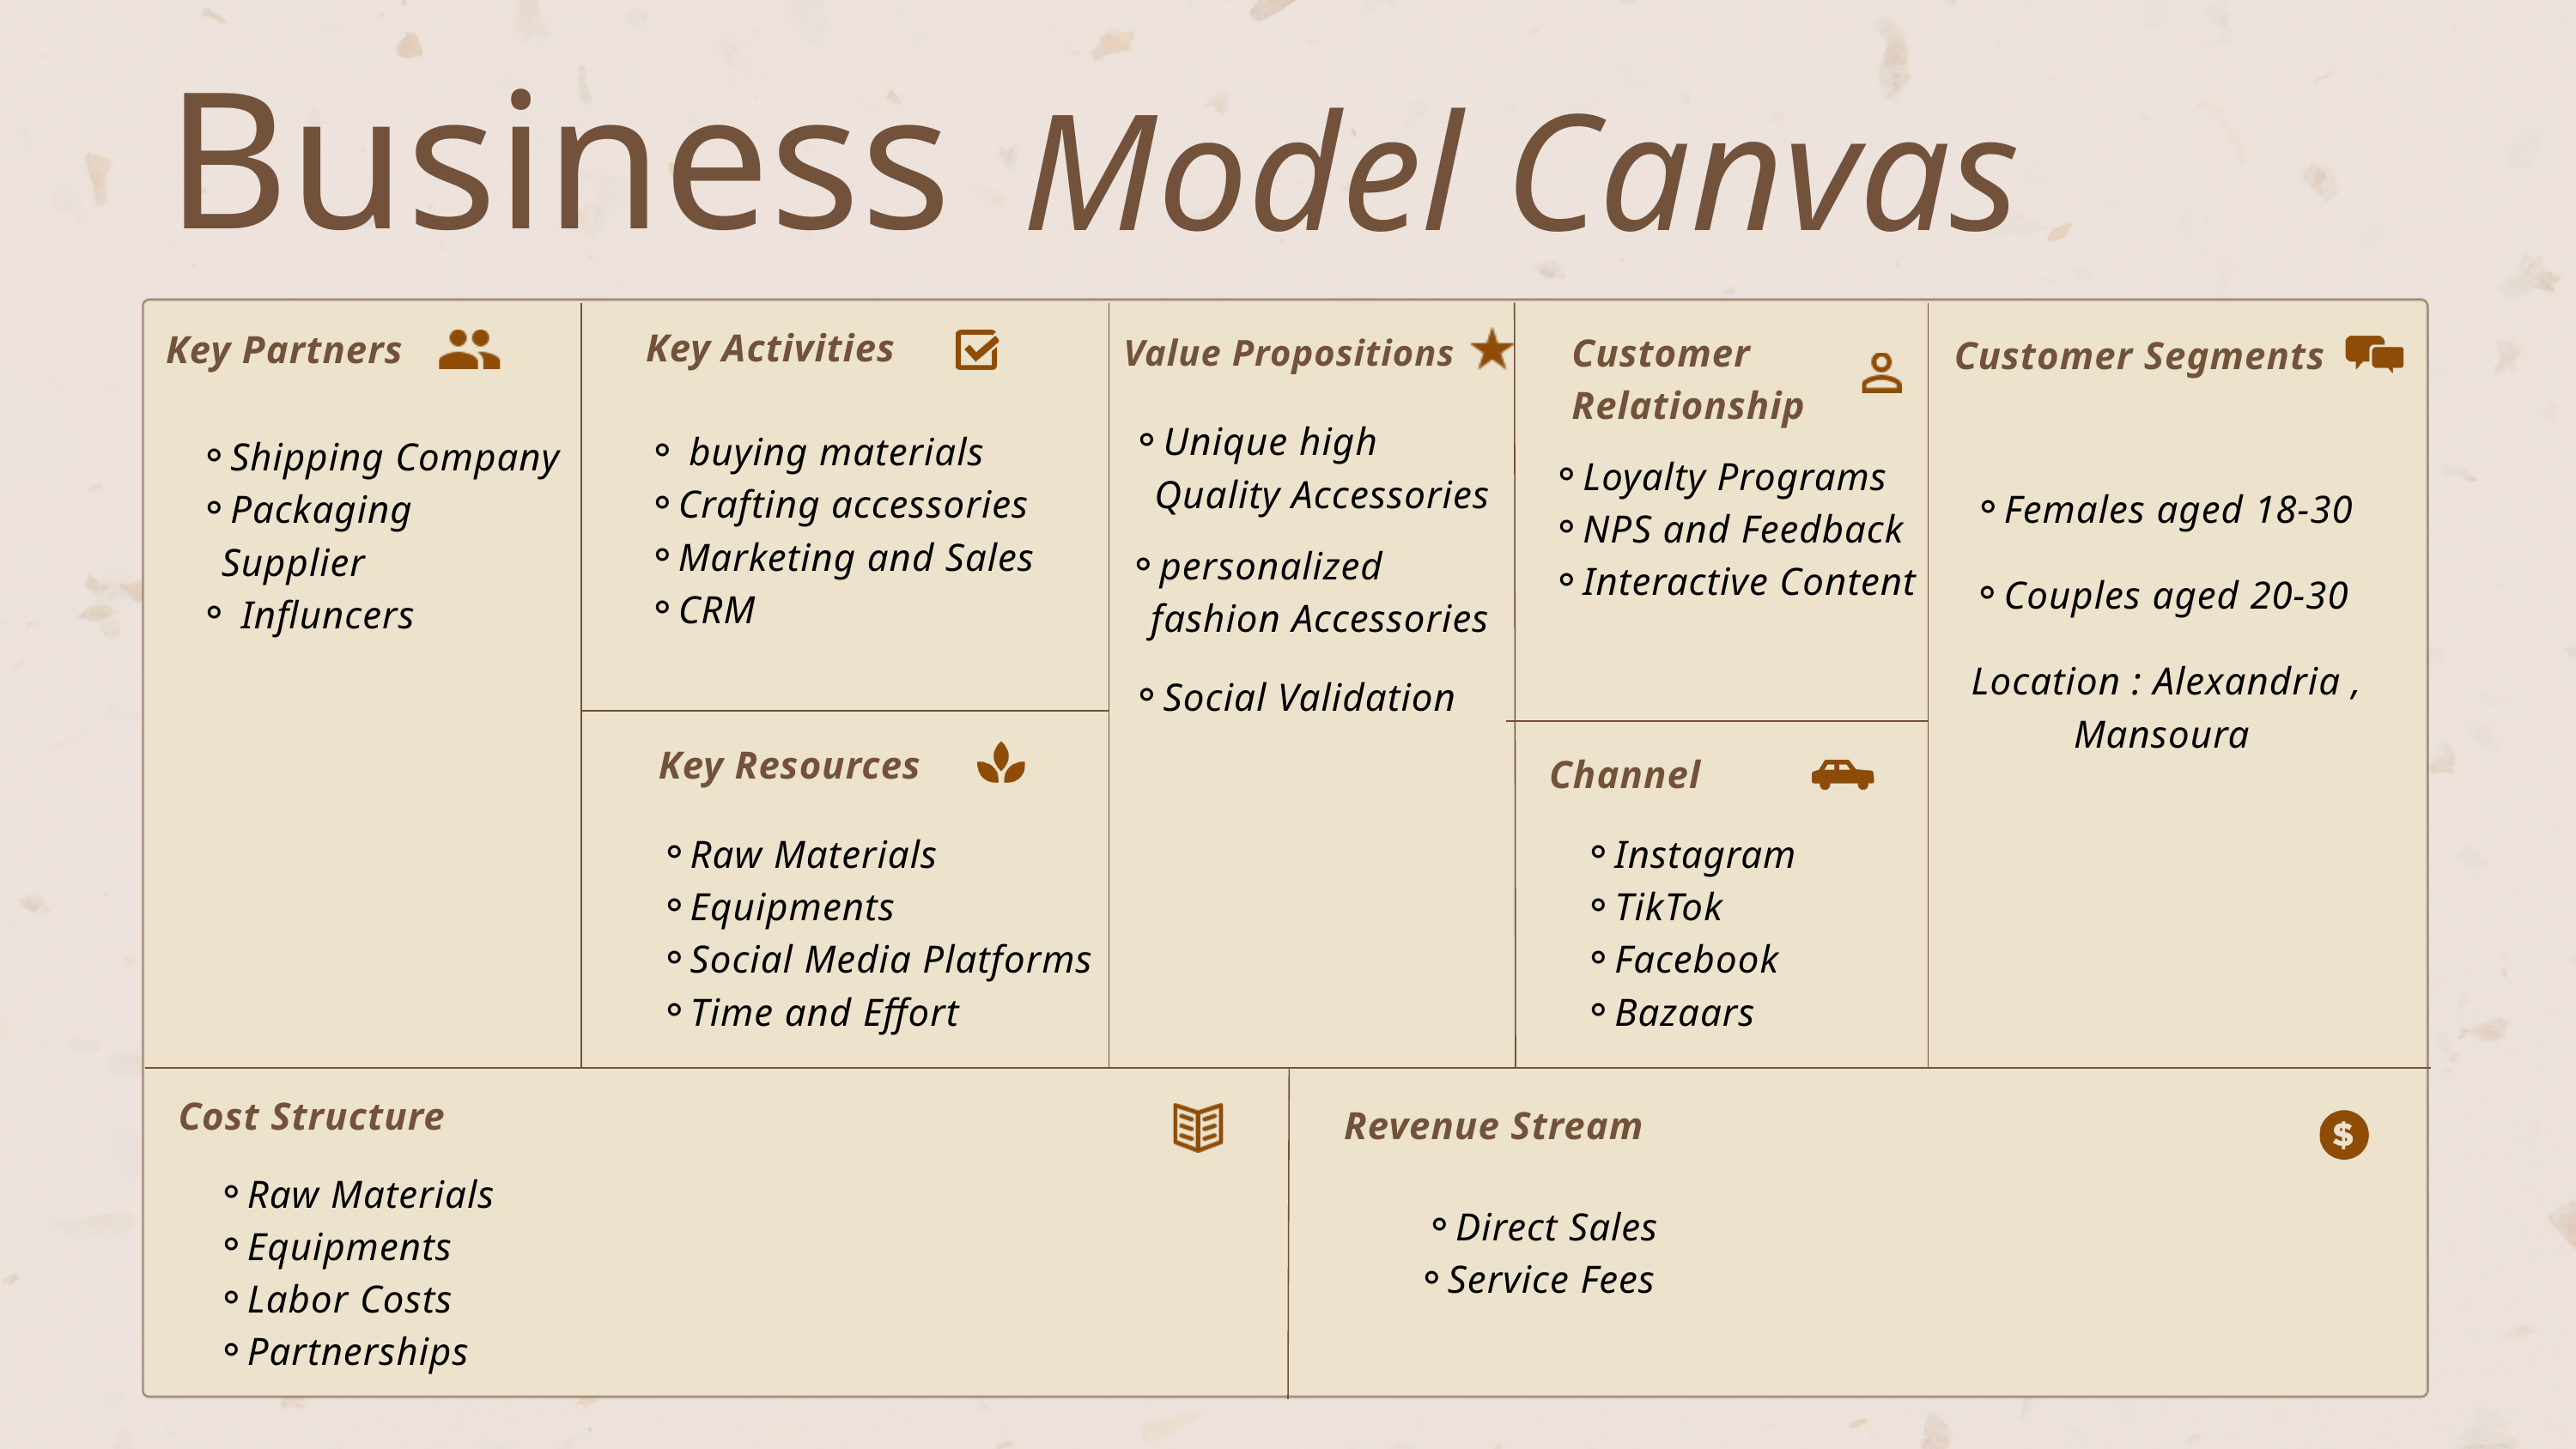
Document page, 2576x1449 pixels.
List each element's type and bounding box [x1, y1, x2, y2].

text_box [1513, 301, 1517, 718]
text_box [1513, 730, 1517, 1064]
text_box [0, 0, 2576, 1449]
text_box [1286, 1077, 1291, 1400]
